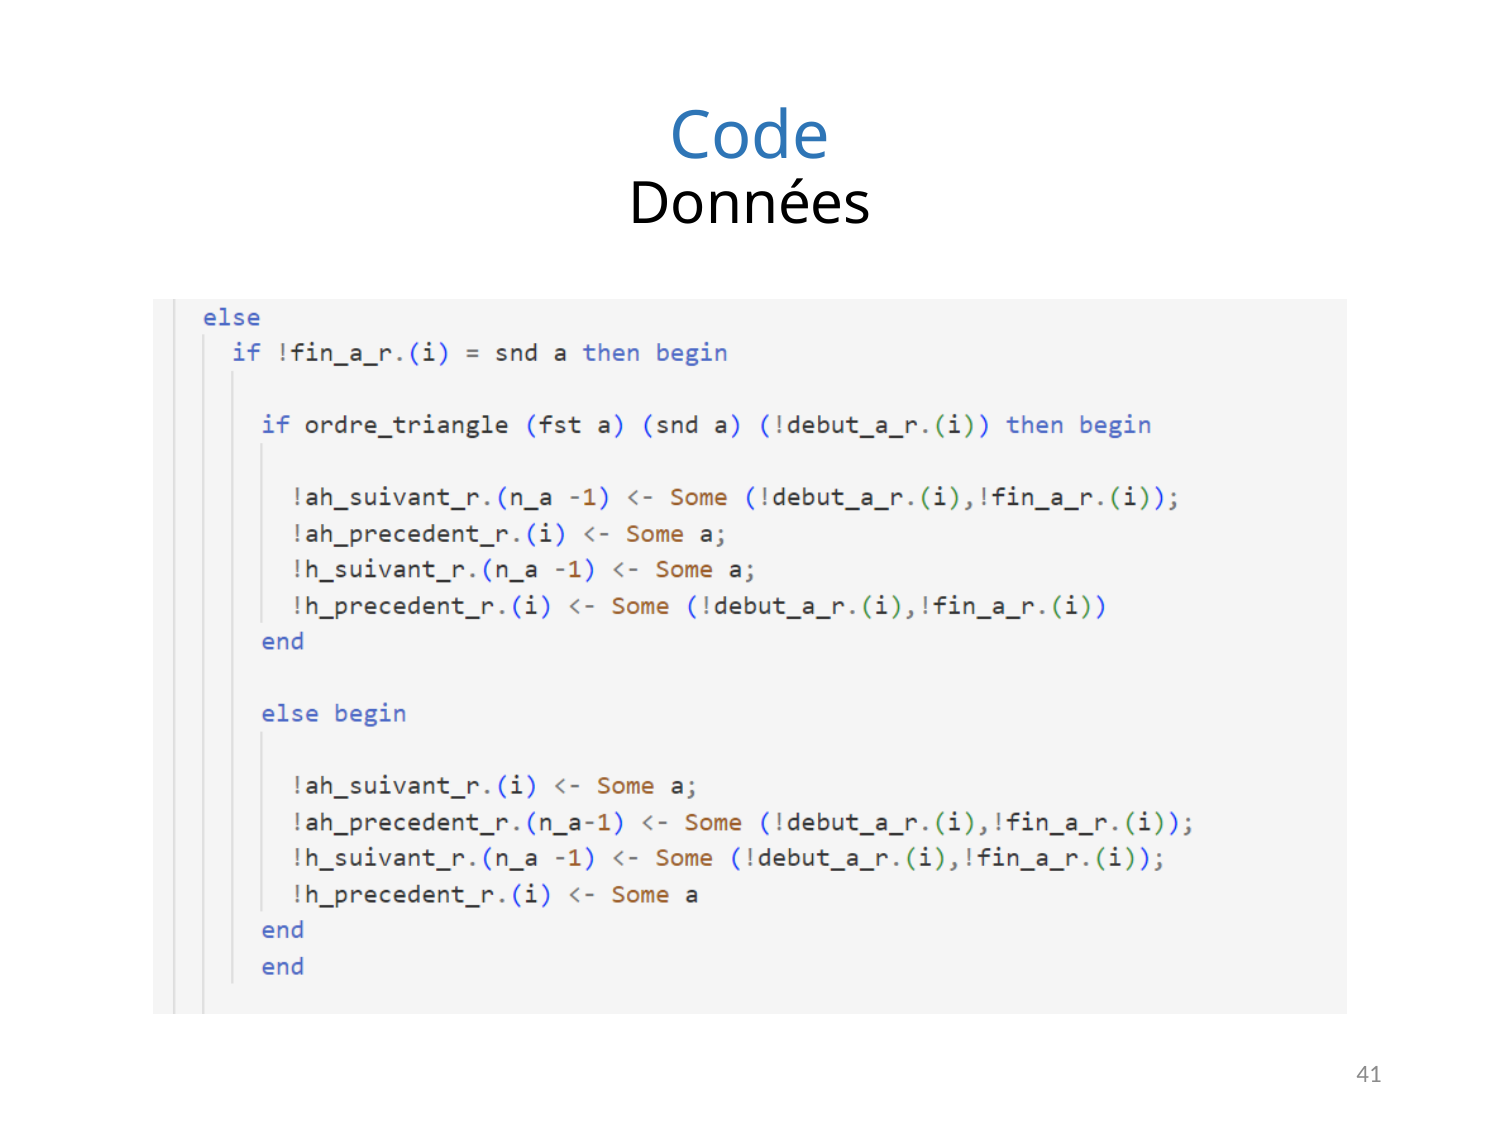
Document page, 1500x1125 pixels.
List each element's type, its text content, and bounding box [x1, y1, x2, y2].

title Code Données [103, 59, 1397, 278]
slide_number 41 [1059, 1042, 1397, 1103]
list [153, 299, 1347, 1014]
